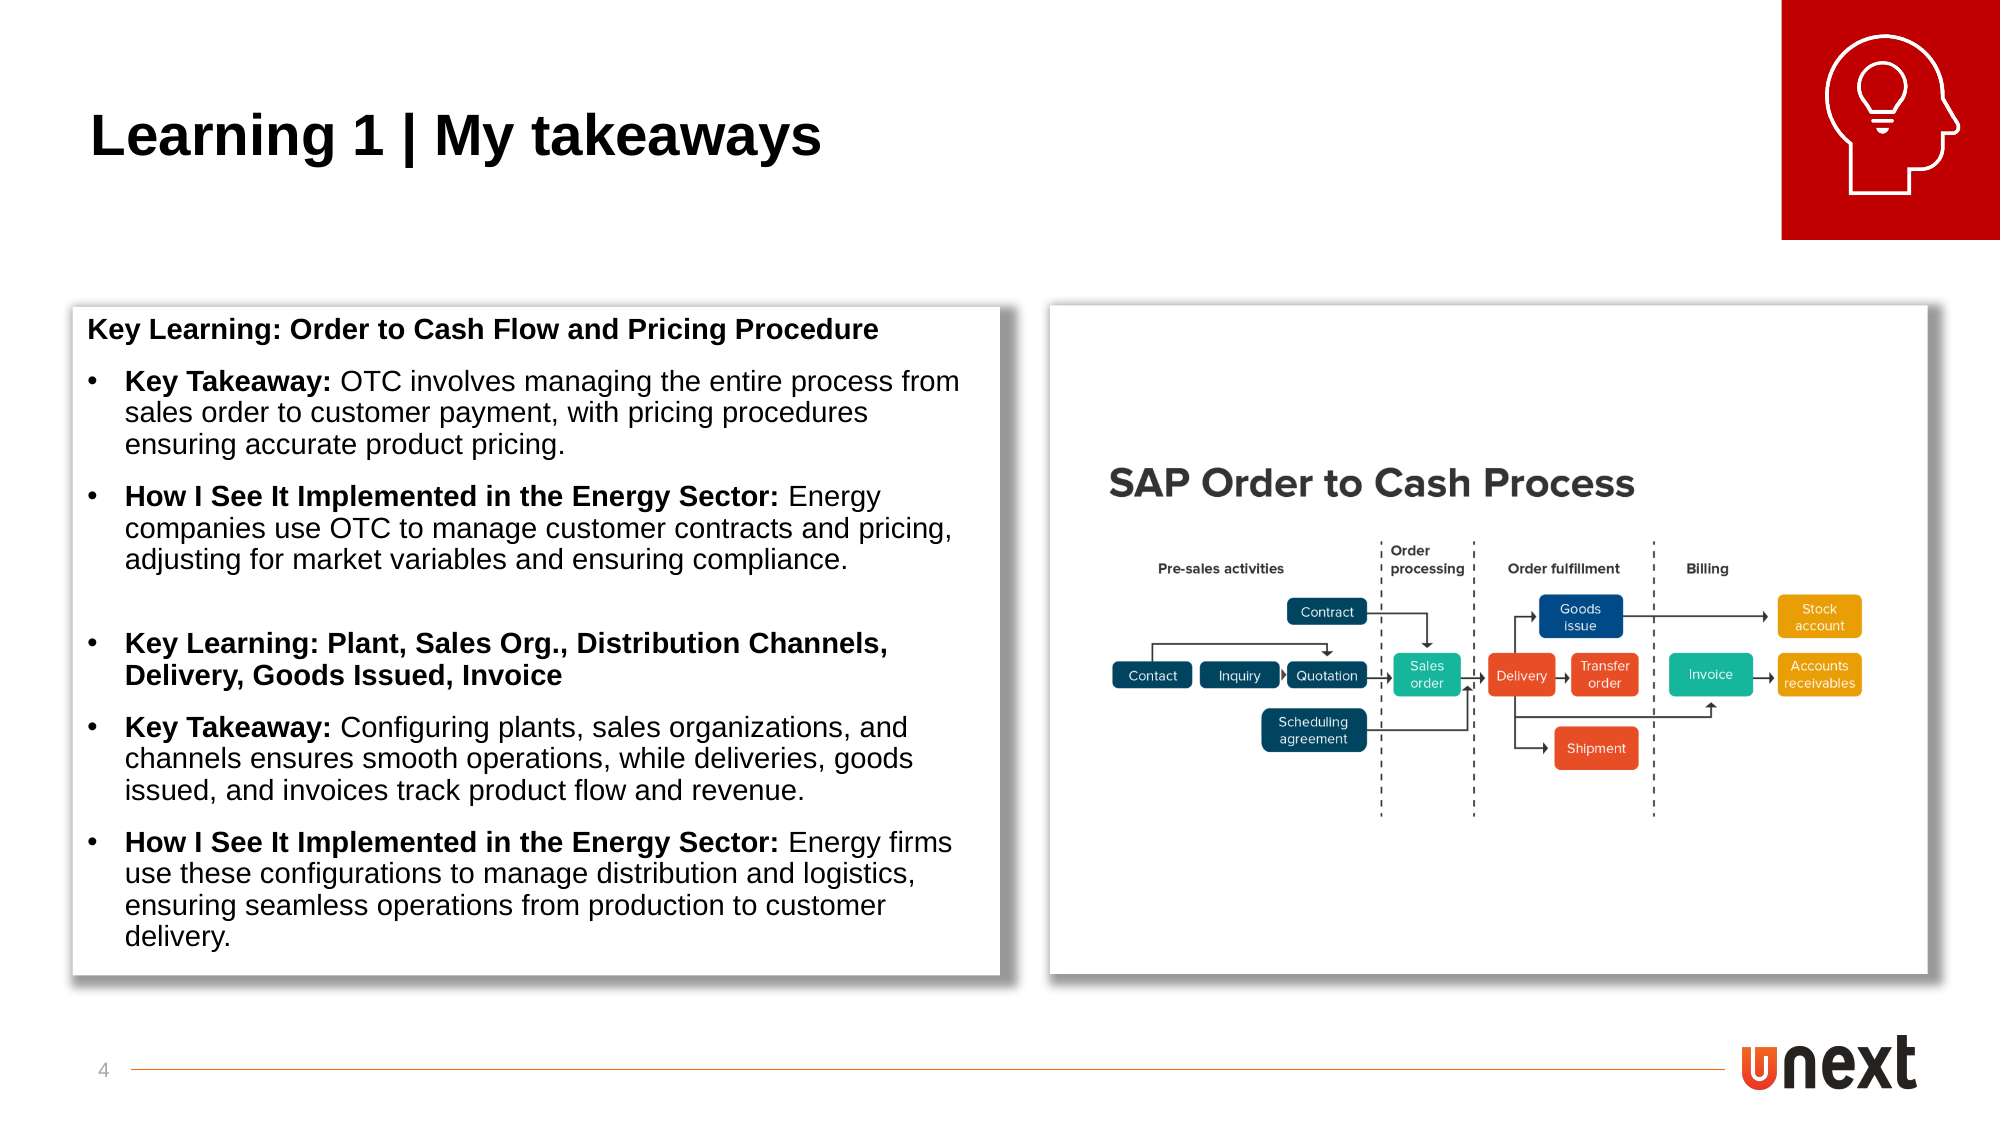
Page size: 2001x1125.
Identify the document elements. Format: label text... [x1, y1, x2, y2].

slide_number 4 [48, 1047, 110, 1091]
text_box [1050, 305, 1928, 974]
text_box [1781, 0, 2000, 241]
picture [1797, 23, 1988, 214]
picture [1742, 1035, 1917, 1090]
text_box Key Learning: Order to Cash Flow and Pricing Procedure Key Takeaway: OTC involves managing the entire process from sales order to customer payment, with pricing procedures ensuring accurate product pricing. How I See It Implemented in the Energy Sector: Energy companies use OTC to manage customer contracts and pricing, adjusting for market variables and ensuring compliance. Key Learning: Plant, Sales Org., Distribution Channels, Delivery, Goods Issued, Invoice Key Takeaway: Configuring plants, sales organizations, and channels ensures smooth operations, while deliveries, goods issued, and invoices track product flow and revenue. How I See It Implemented in the Energy Sector: Energy firms use these configurations to manage distribution and logistics, ensuring seamless operations from production to customer delivery. [72, 306, 1000, 976]
picture [1078, 434, 1899, 849]
title Learning 1 | My takeaways [76, 78, 1797, 196]
